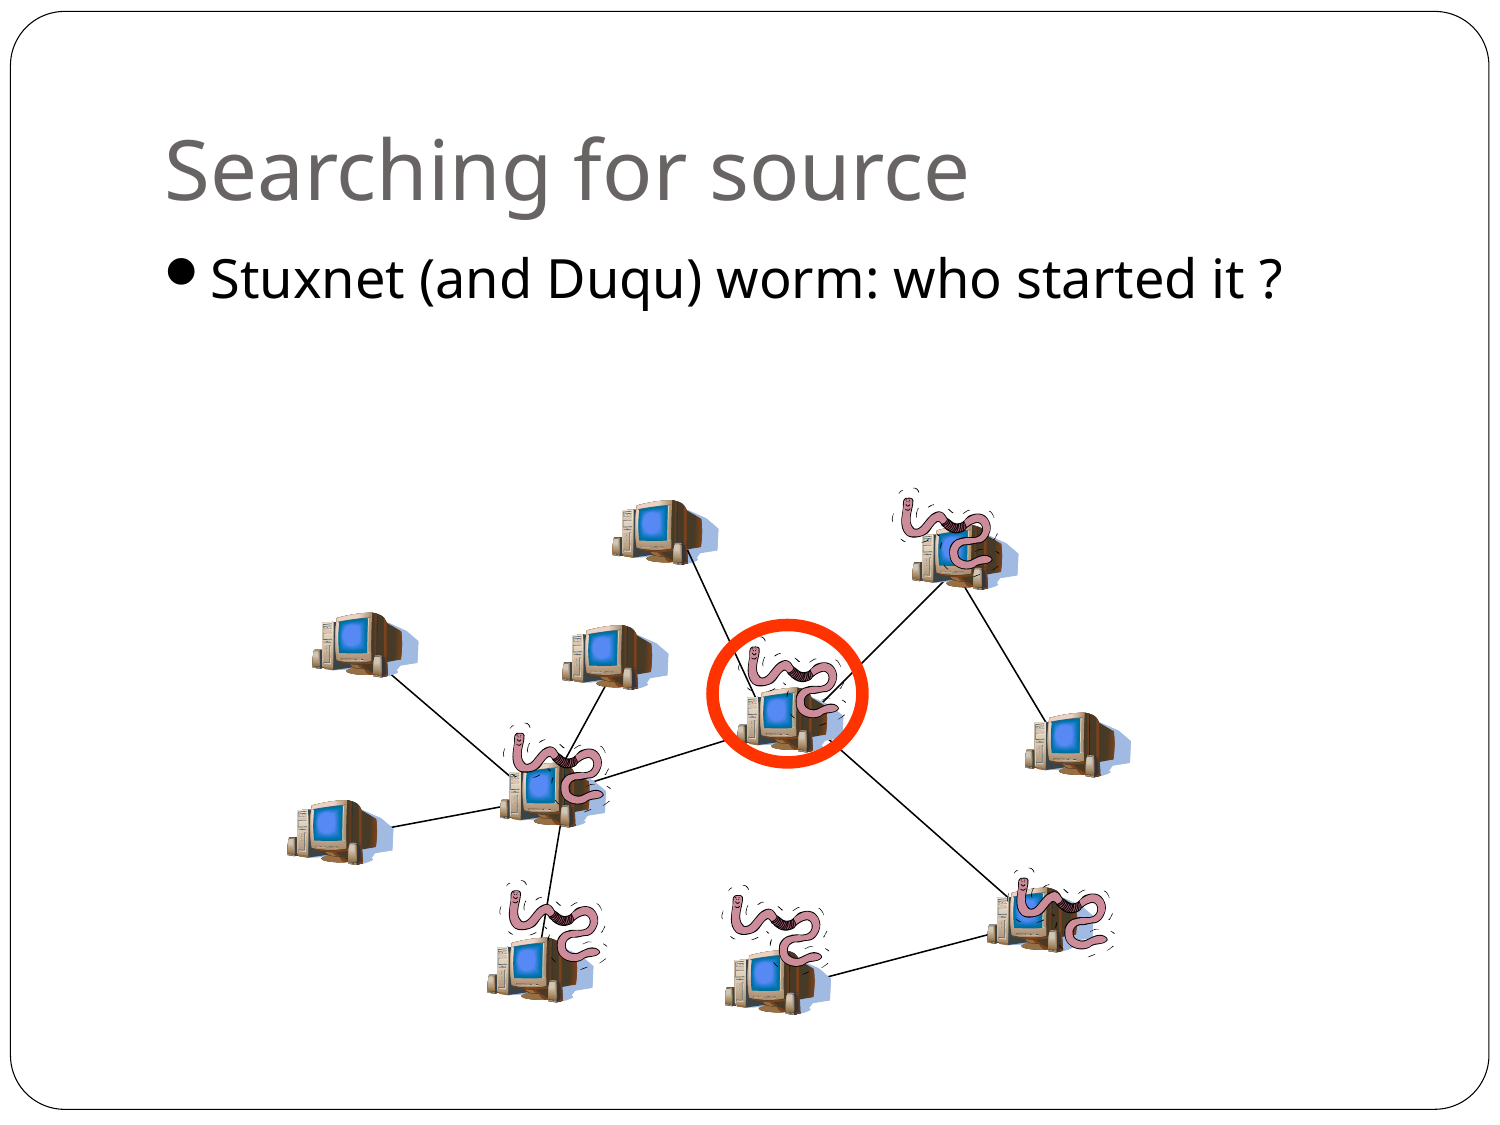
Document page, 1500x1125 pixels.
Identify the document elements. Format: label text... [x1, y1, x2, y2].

picture [737, 636, 847, 753]
picture [720, 884, 832, 1016]
text_box [850, 657, 863, 732]
text_box [712, 647, 732, 739]
picture [987, 867, 1115, 958]
picture [487, 879, 608, 1003]
picture [499, 722, 611, 828]
picture [612, 499, 719, 566]
text_box Stuxnet (and Duqu) worm: who started it ? [150, 237, 1500, 358]
picture [312, 612, 419, 678]
text_box [750, 624, 825, 634]
picture [562, 624, 669, 691]
picture [890, 487, 1019, 591]
text_box Searching for source [150, 45, 1425, 233]
picture [1024, 712, 1132, 778]
picture [287, 799, 394, 866]
